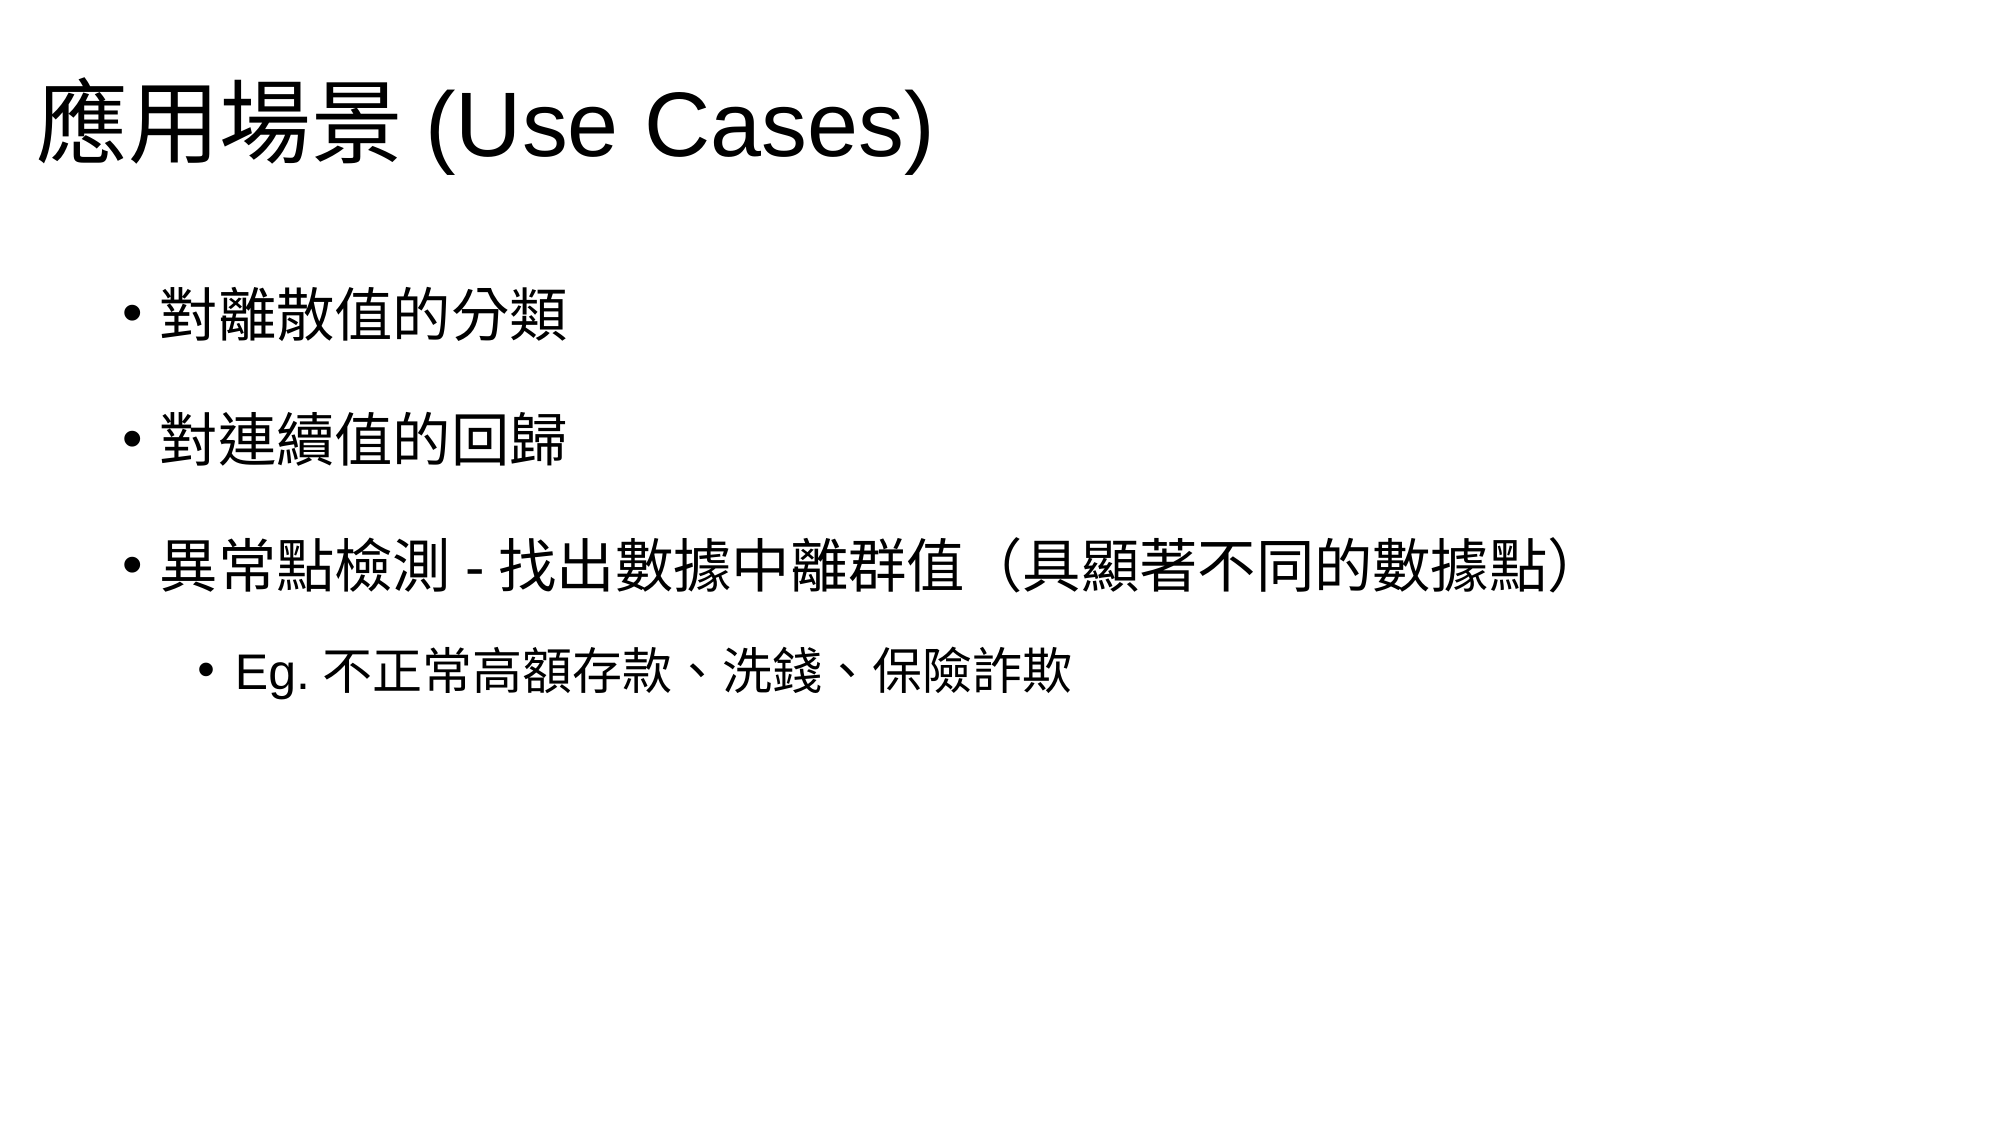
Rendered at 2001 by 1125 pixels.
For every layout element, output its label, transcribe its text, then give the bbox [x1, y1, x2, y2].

title 應用場景(Use Cases) [21, 18, 1747, 236]
list 對離散值的分類 對連續值的回歸 異常點檢測-找出數據中離群值（具顯著不同的數據點） Eg.不正常高額存款、洗錢、保險詐欺 [107, 235, 1833, 950]
